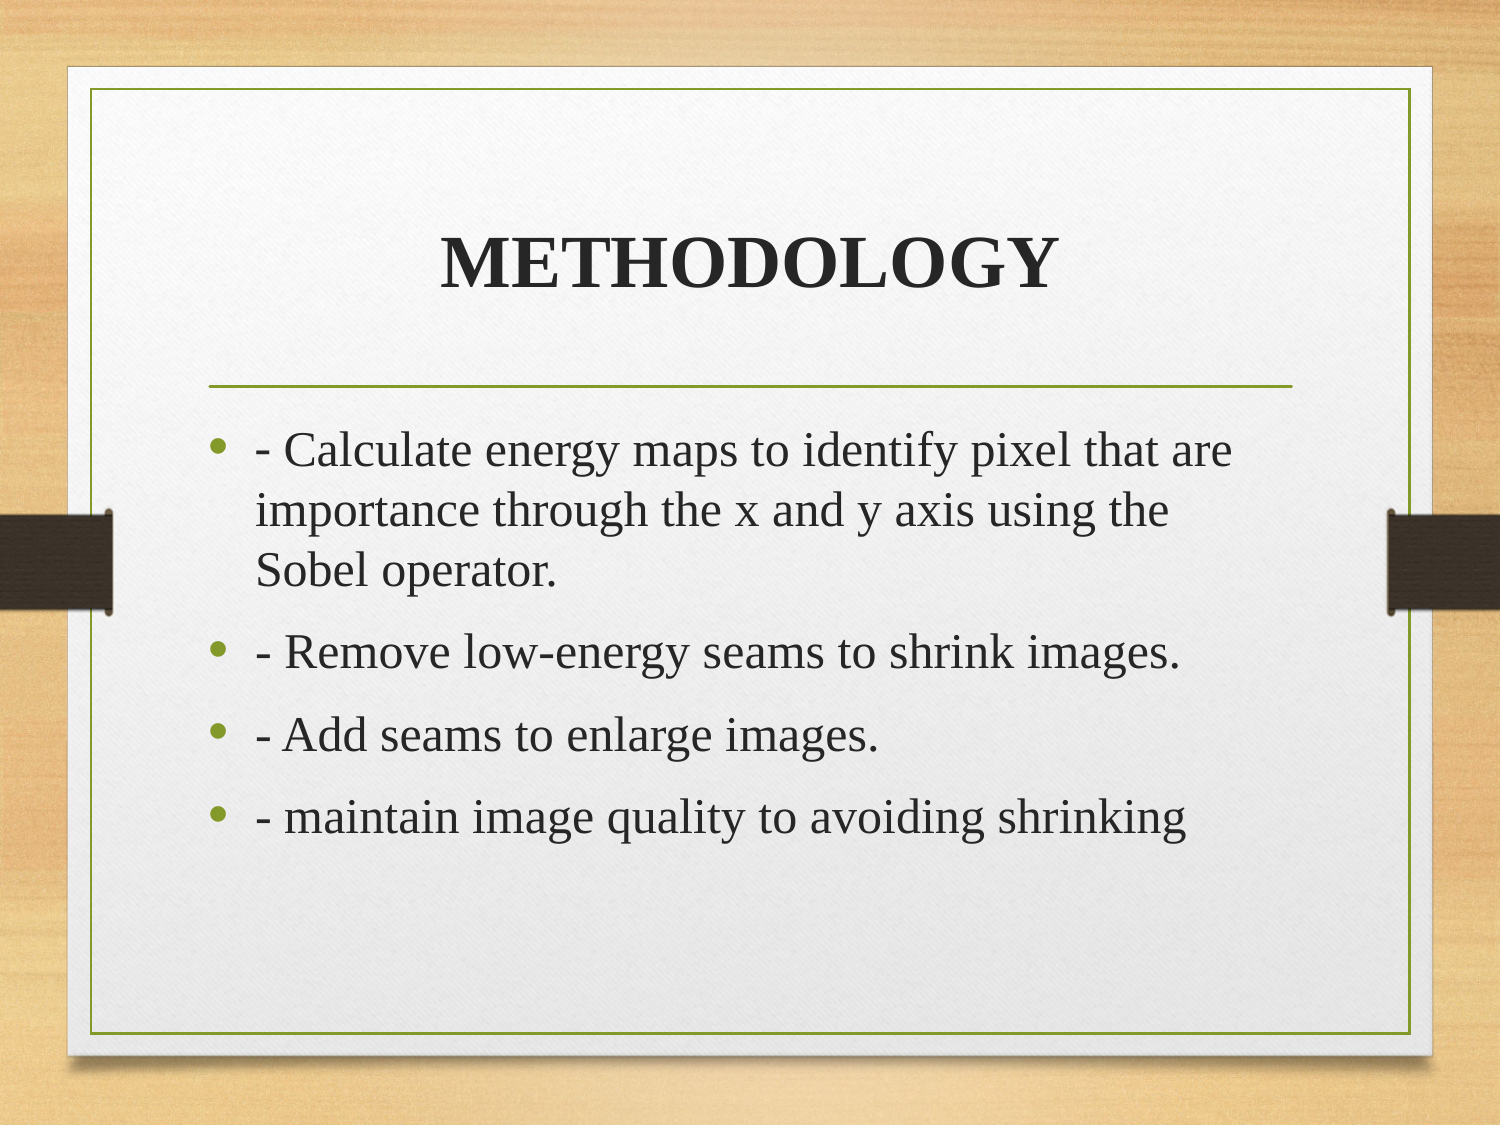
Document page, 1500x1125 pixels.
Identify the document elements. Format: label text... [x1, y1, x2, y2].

title METHODOLOGY [193, 150, 1309, 365]
list - Calculate energy maps to identify pixel that are importance through the x and y axis using the Sobel operator. - Remove low-energy seams to shrink images. - Add seams to enlarge images. - maintain image quality to avoiding shrinking [193, 408, 1309, 974]
picture [0, 0, 1500, 1125]
